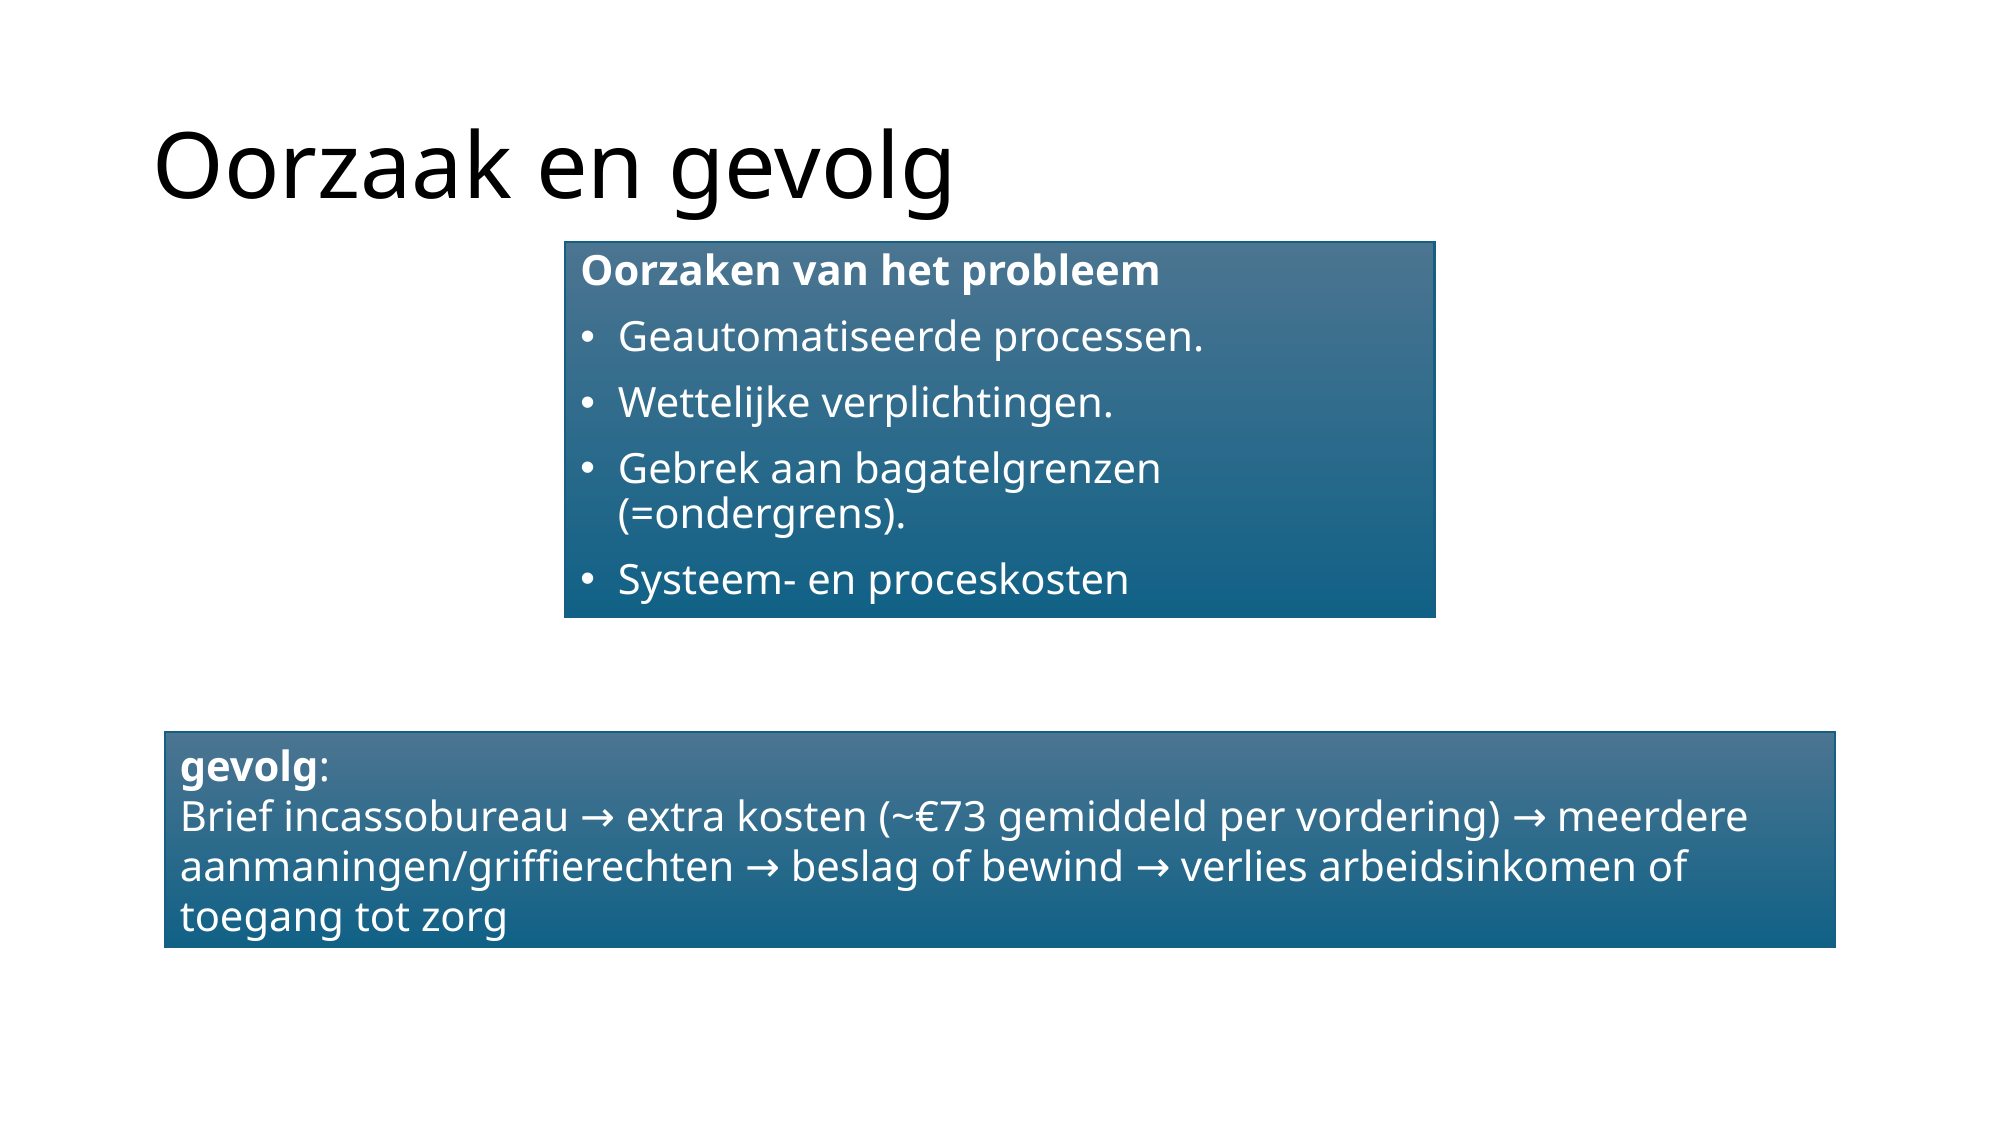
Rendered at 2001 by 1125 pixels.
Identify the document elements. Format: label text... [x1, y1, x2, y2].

list Oorzaken van het probleem Geautomatiseerde processen. Wettelijke verplichtingen. Gebrek aan bagatelgrenzen (=ondergrens). Systeem- en proceskosten [564, 241, 1436, 618]
text_box gevolg: Brief incassobureau → extra kosten (~€73 gemiddeld per vordering) → meerdere aanmaningen/griffierechten → beslag of bewind → verlies arbeidsinkomen of toegang tot zorg [164, 731, 1836, 948]
title Oorzaak en gevolg [137, 59, 1863, 278]
